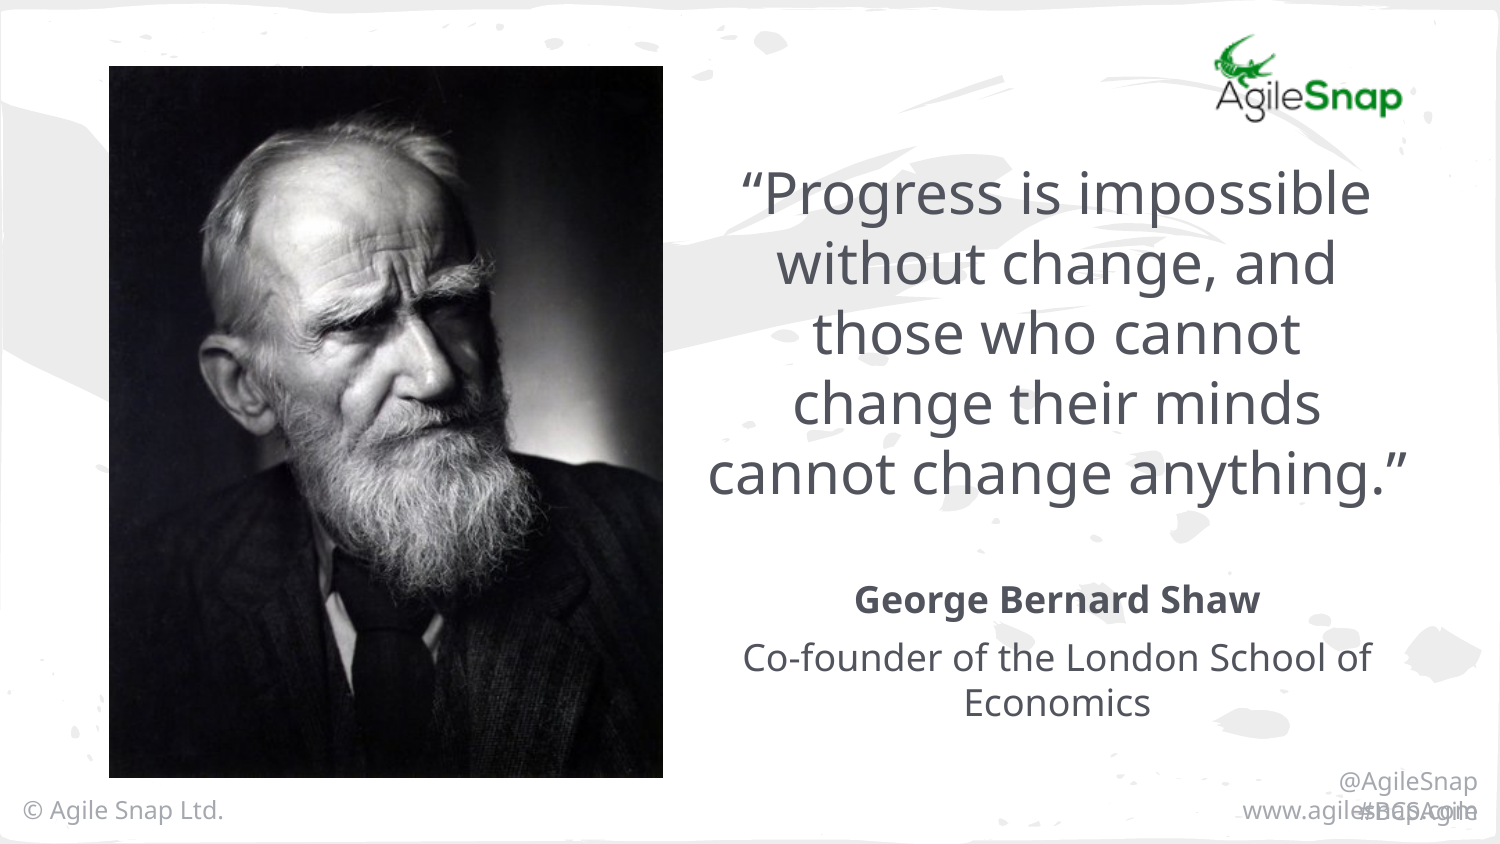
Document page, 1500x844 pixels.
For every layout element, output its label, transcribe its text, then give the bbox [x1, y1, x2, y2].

picture [109, 65, 663, 778]
text_box “Progress is impossible without change, and those who cannot change their minds cannot change anything.” George Bernard Shaw Co-founder of the London School of Economics [690, 141, 1425, 799]
picture [1190, 25, 1425, 141]
